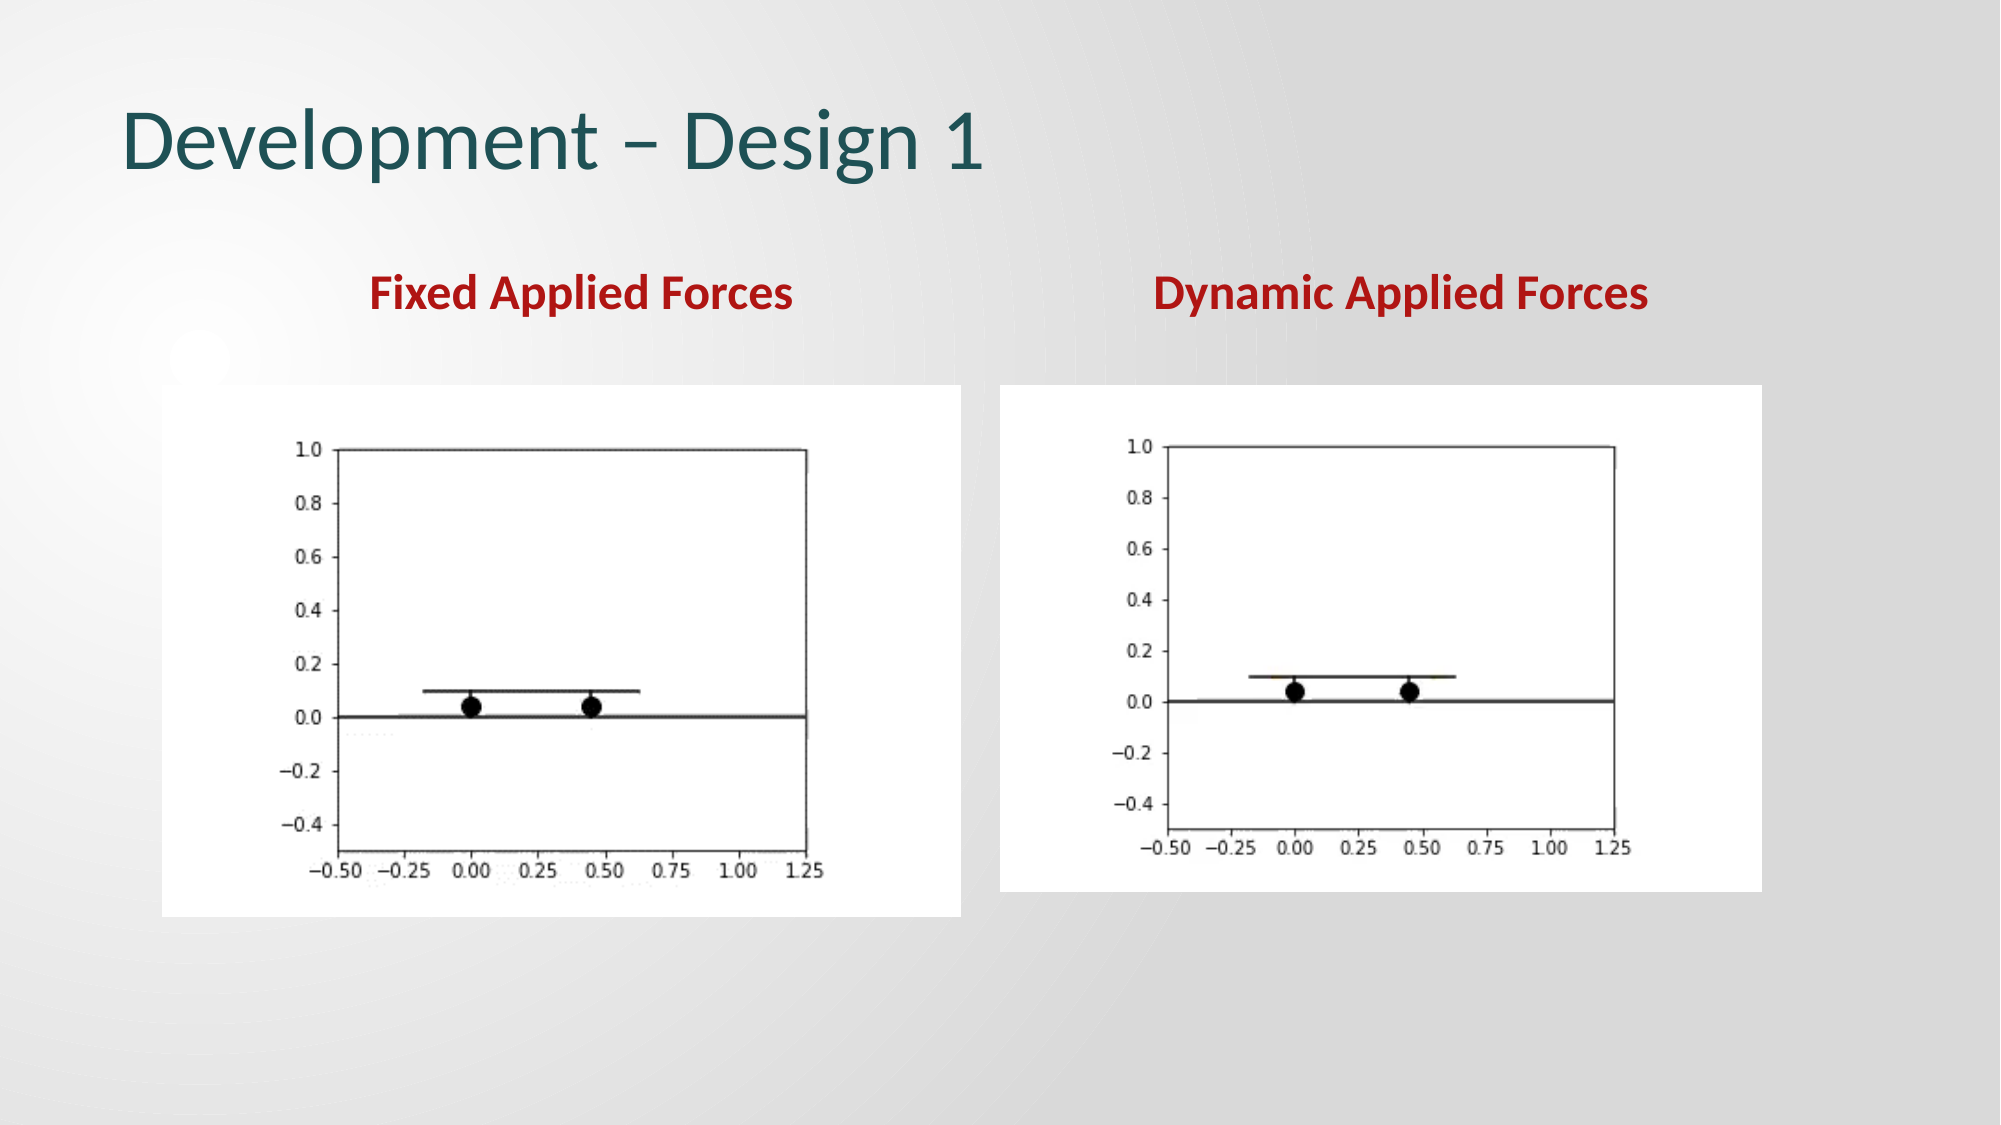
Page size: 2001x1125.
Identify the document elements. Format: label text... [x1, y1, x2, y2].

title Development – Design 1 [106, 74, 1649, 304]
list Fixed Applied Forces [221, 232, 943, 327]
list Dynamic Applied Forces [1040, 232, 1762, 327]
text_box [161, 384, 962, 918]
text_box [999, 384, 1763, 894]
